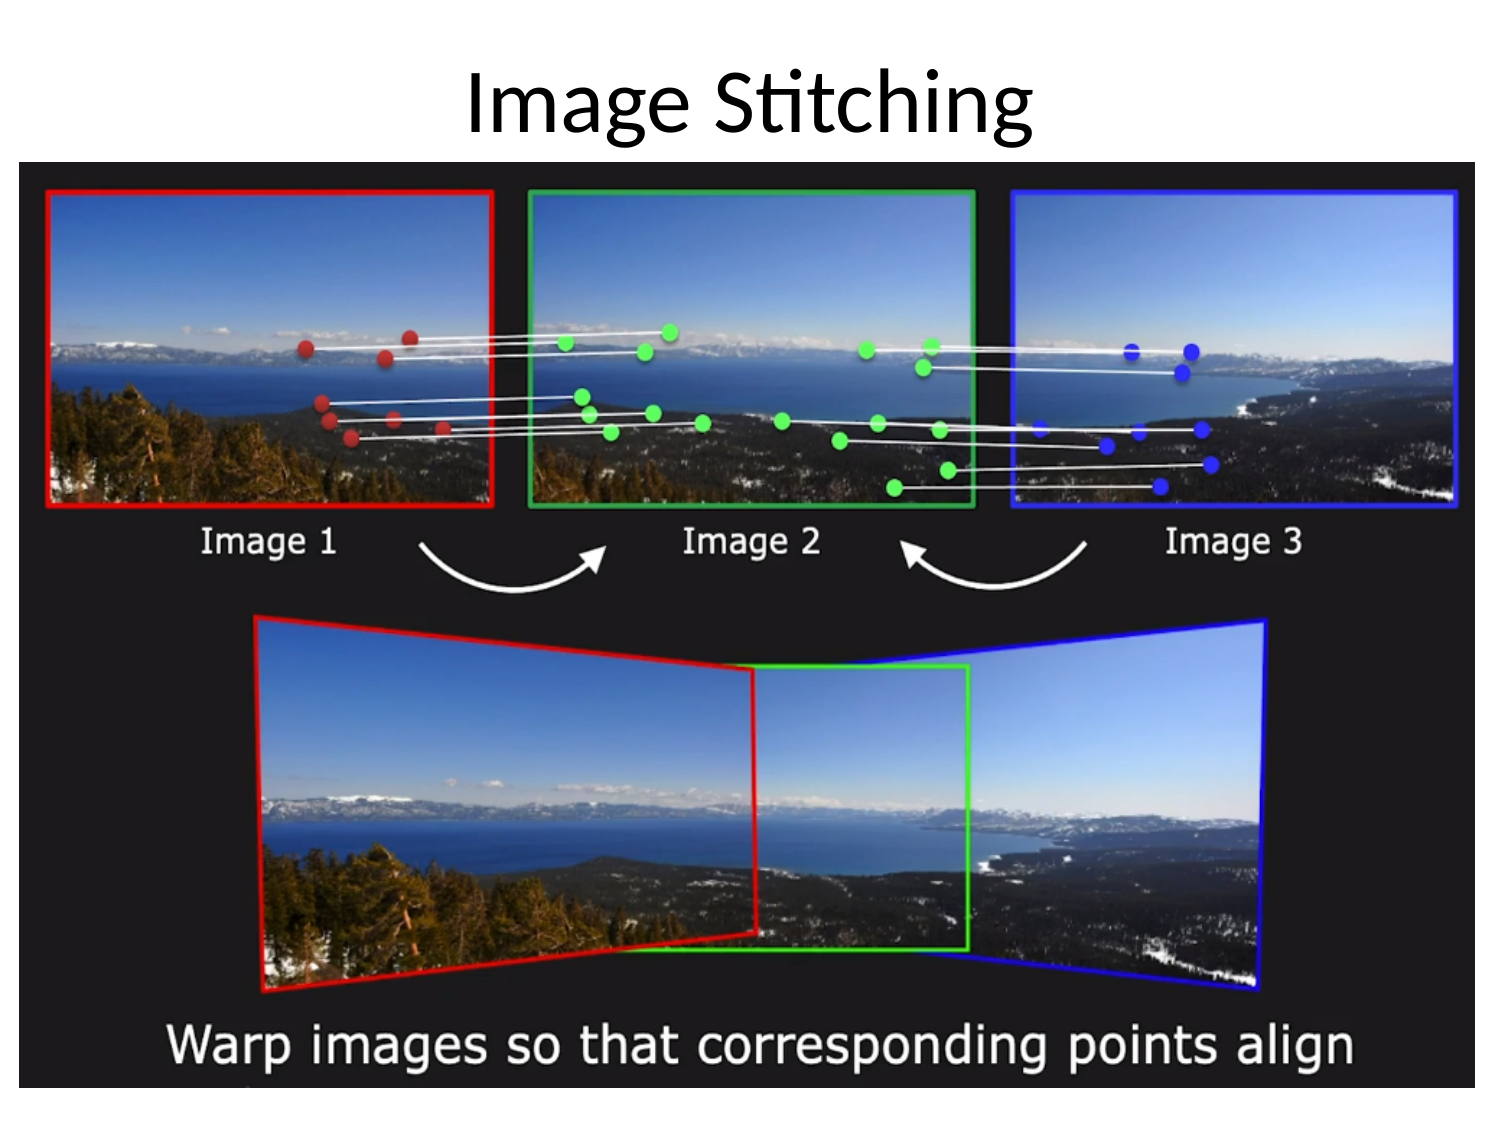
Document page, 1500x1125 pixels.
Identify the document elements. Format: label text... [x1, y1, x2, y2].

title Image Stitching [75, 24, 1425, 161]
picture [19, 162, 1476, 1088]
